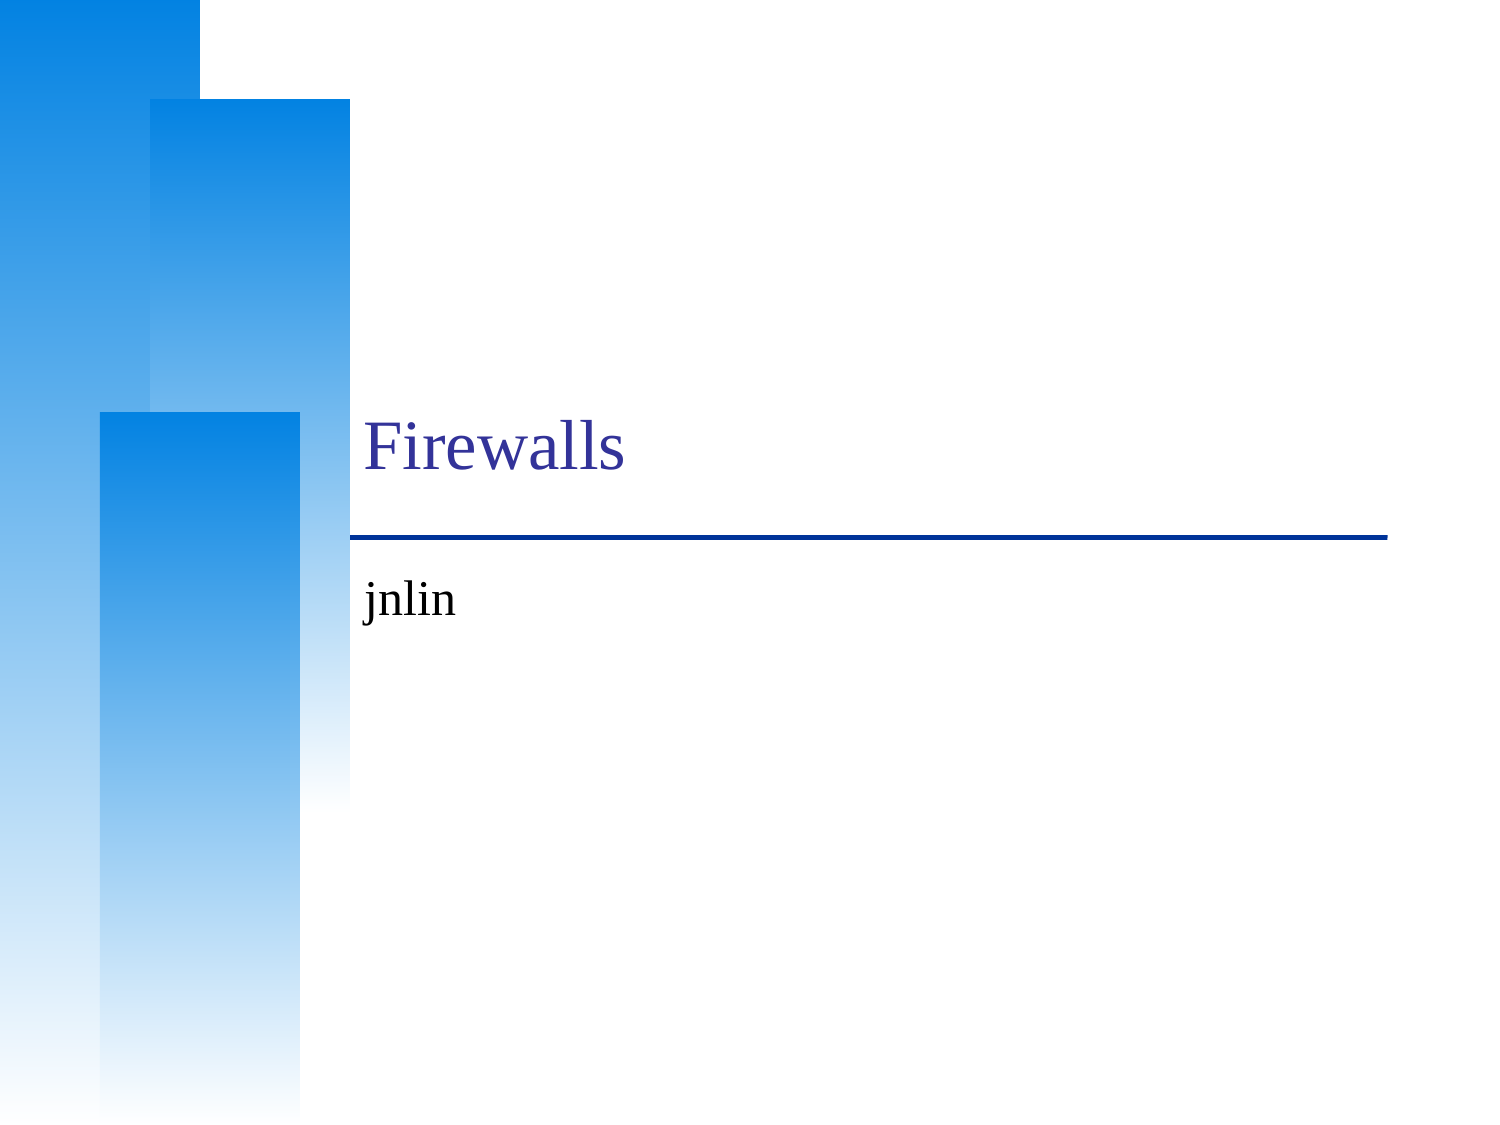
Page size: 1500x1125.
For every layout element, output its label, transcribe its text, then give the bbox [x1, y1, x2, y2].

title Firewalls [348, 361, 1424, 521]
subtitle jnlin [349, 557, 1400, 902]
